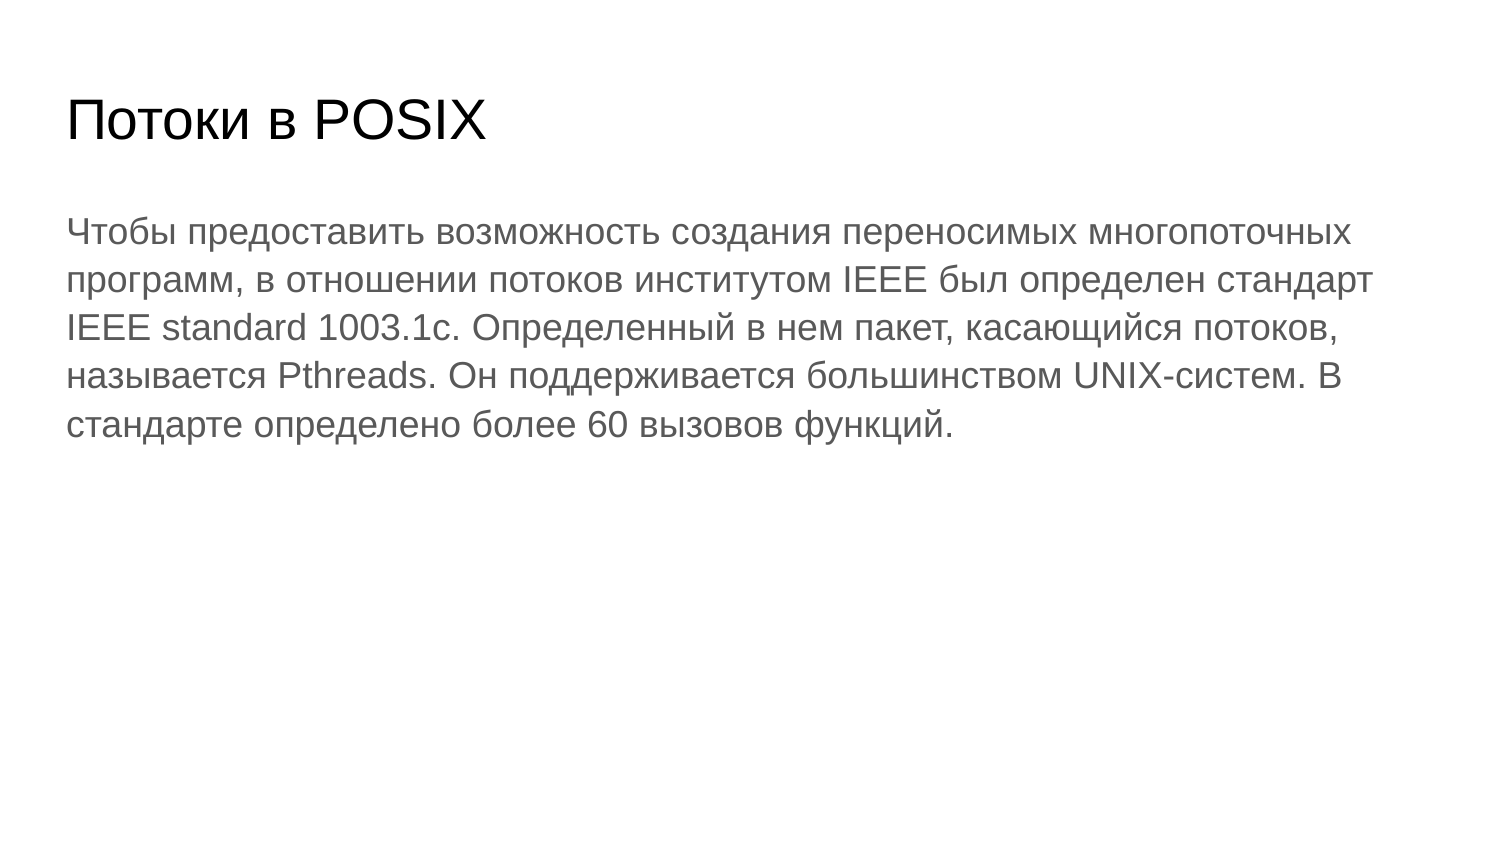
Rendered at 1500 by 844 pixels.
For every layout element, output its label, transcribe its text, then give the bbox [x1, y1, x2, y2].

list Чтобы предоставить возможность создания переносимых многопоточных программ, в отношении потоков институтом IEEE был определен стандарт IEEE standard 1003.1c. Определенный в нем пакет, касающийся потоков, называется Pthreads. Он поддерживается большинством UNIX-систем. В стандарте определено более 60 вызовов функций. [51, 189, 1449, 750]
title Потоки в POSIX [51, 72, 1449, 167]
